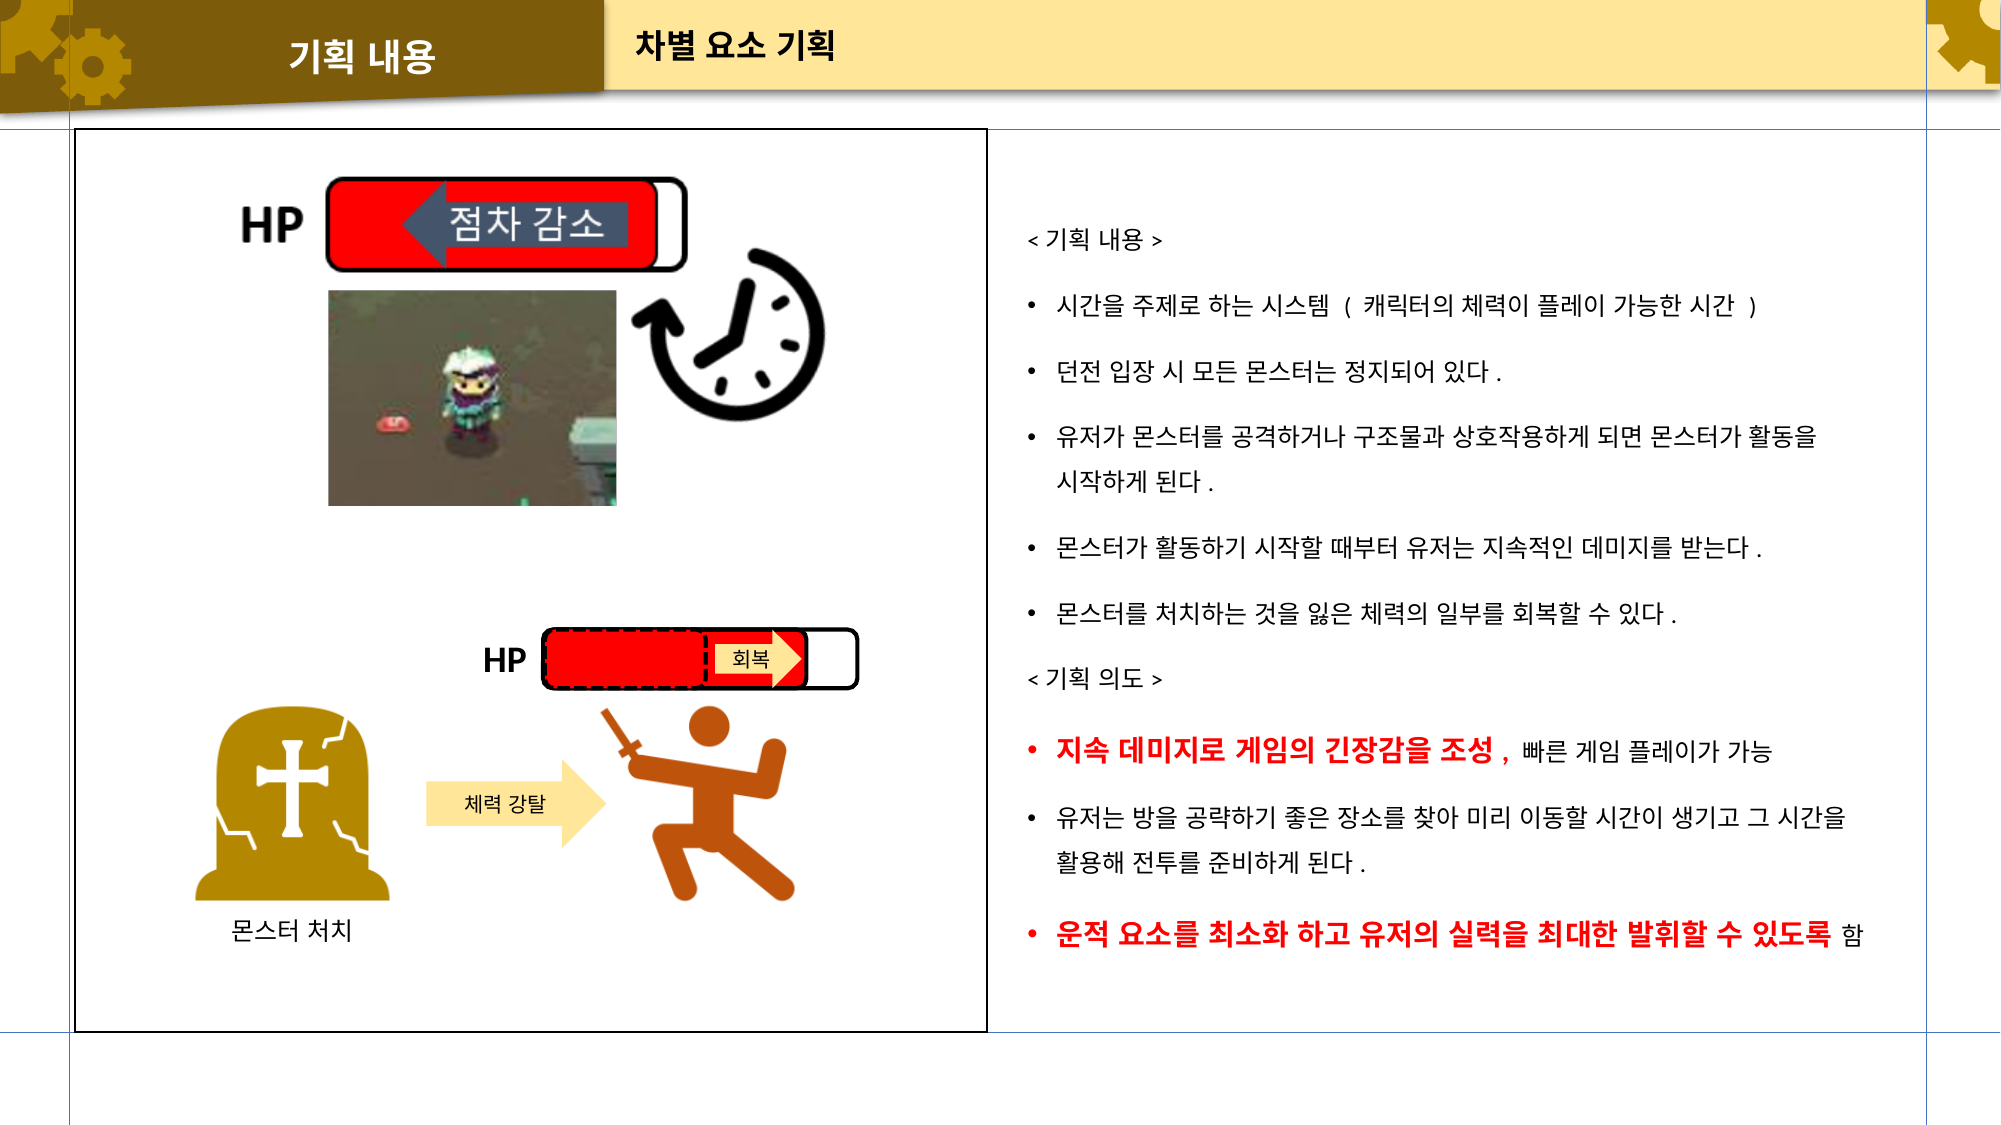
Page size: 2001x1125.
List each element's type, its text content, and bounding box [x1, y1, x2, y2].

picture [187, 698, 398, 909]
list <기획 내용> 시간을 주제로 하는 시스템 ( 캐릭터의 체력이 플레이 가능한 시간 ) 던전 입장 시 모든 몬스터는 정지되어 있다. 유저가 몬스터를 공격하거나 구조물과 상호작용하게 되면 몬스터가 활동을 시작하게 된다. 몬스터가 활동하기 시작할 때부터 유저는 지속적인 데미지를 받는다. 몬스터를 처치하는 것을 잃은 체력의 일부를 회복할 수 있다. <기획 의도> 지속 데미지로 게임의 긴장감을 조성, 빠른 게임 플레이가 가능 유저는 방을 공략하기 좋은 장소를 찾아 미리 이동할 시간이 생기고 그 시간을 활용해 전투를 준비하게 된다. 운적 요소를 최소화 하고 유저의 실력을 최대한 발휘할 수 있도록 함 [1012, 128, 1925, 1032]
text_box [74, 128, 988, 1033]
picture [592, 698, 803, 909]
list 차별 요소 기획 [621, 18, 1863, 73]
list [205, 174, 858, 506]
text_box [467, 627, 858, 689]
title 기획 내용 [137, 6, 588, 85]
